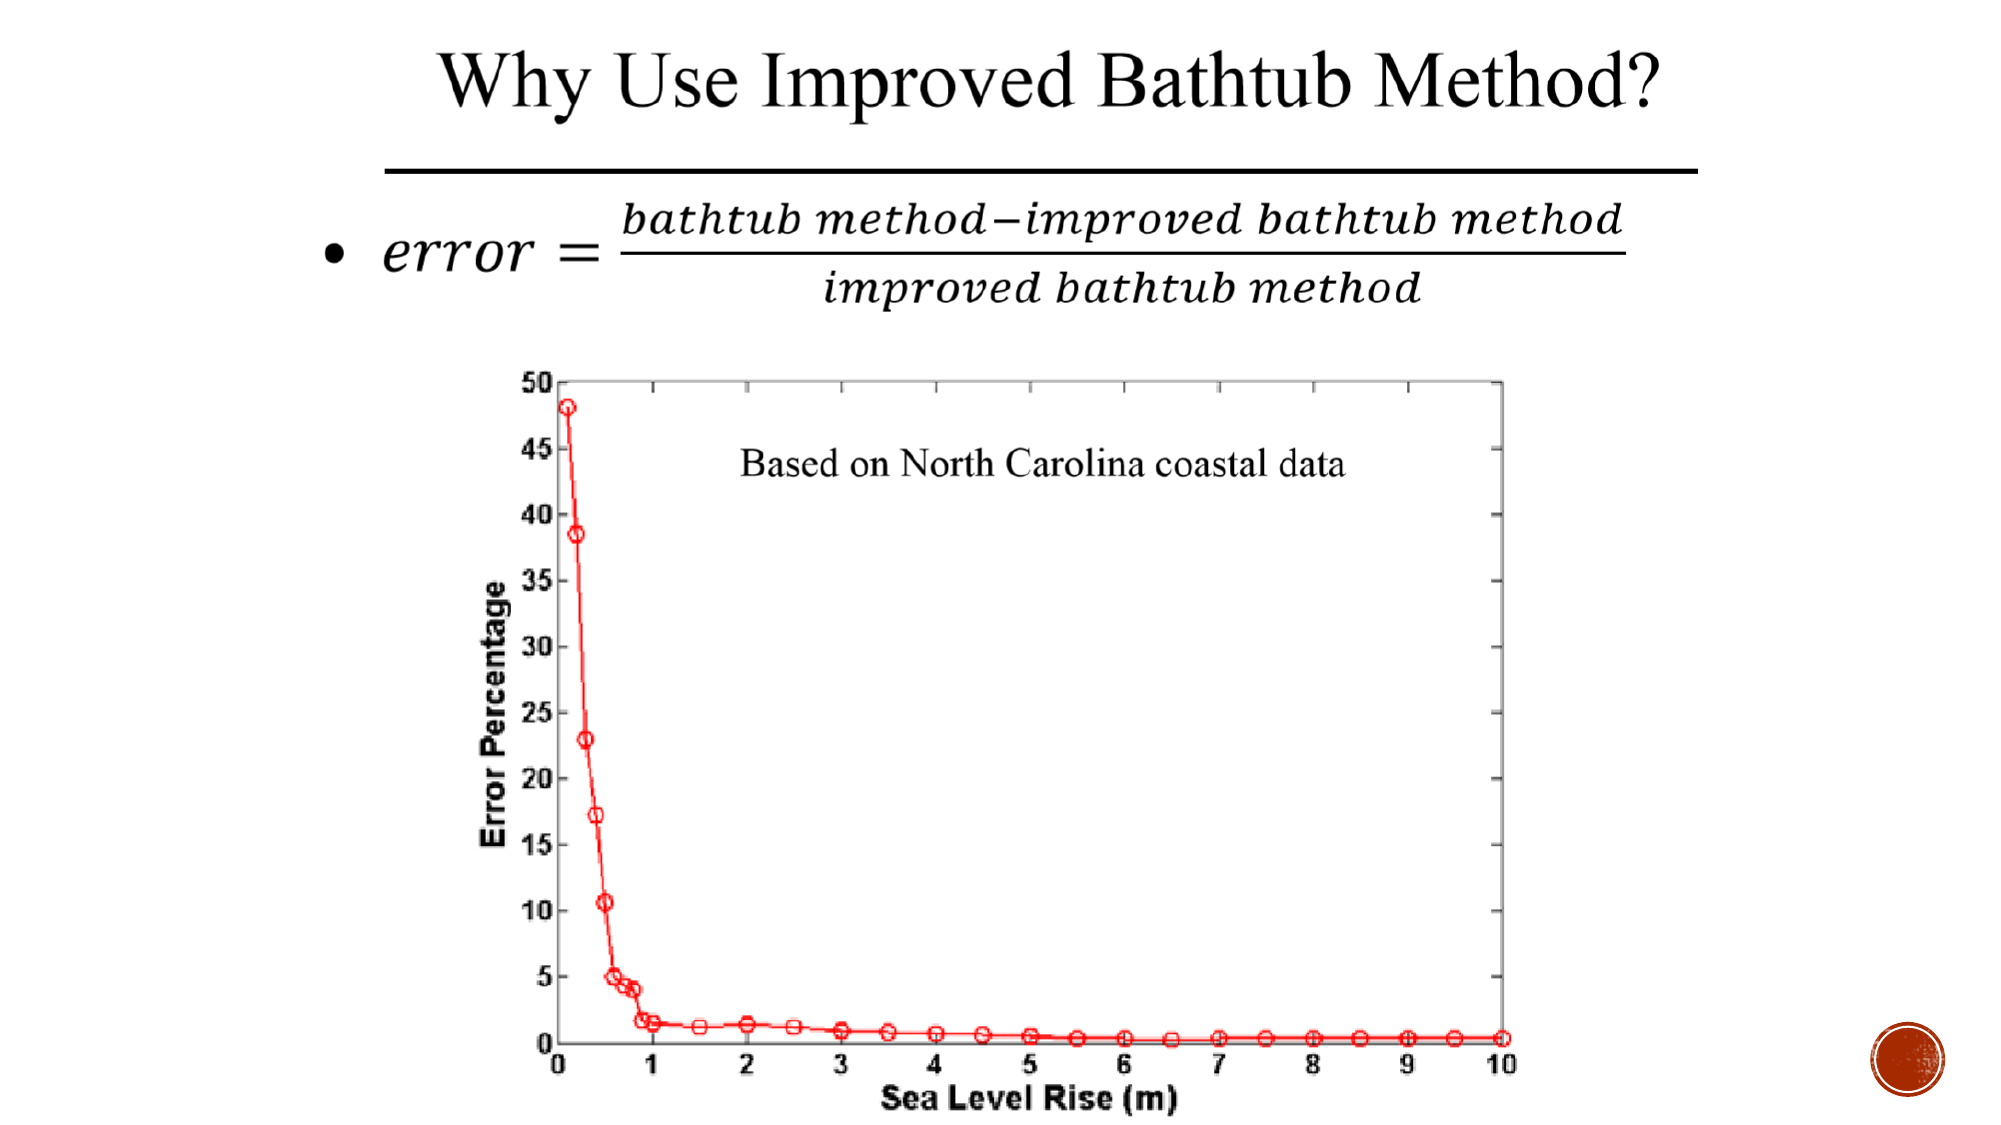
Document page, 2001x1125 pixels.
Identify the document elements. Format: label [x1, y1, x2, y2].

picture [291, 0, 1709, 1125]
